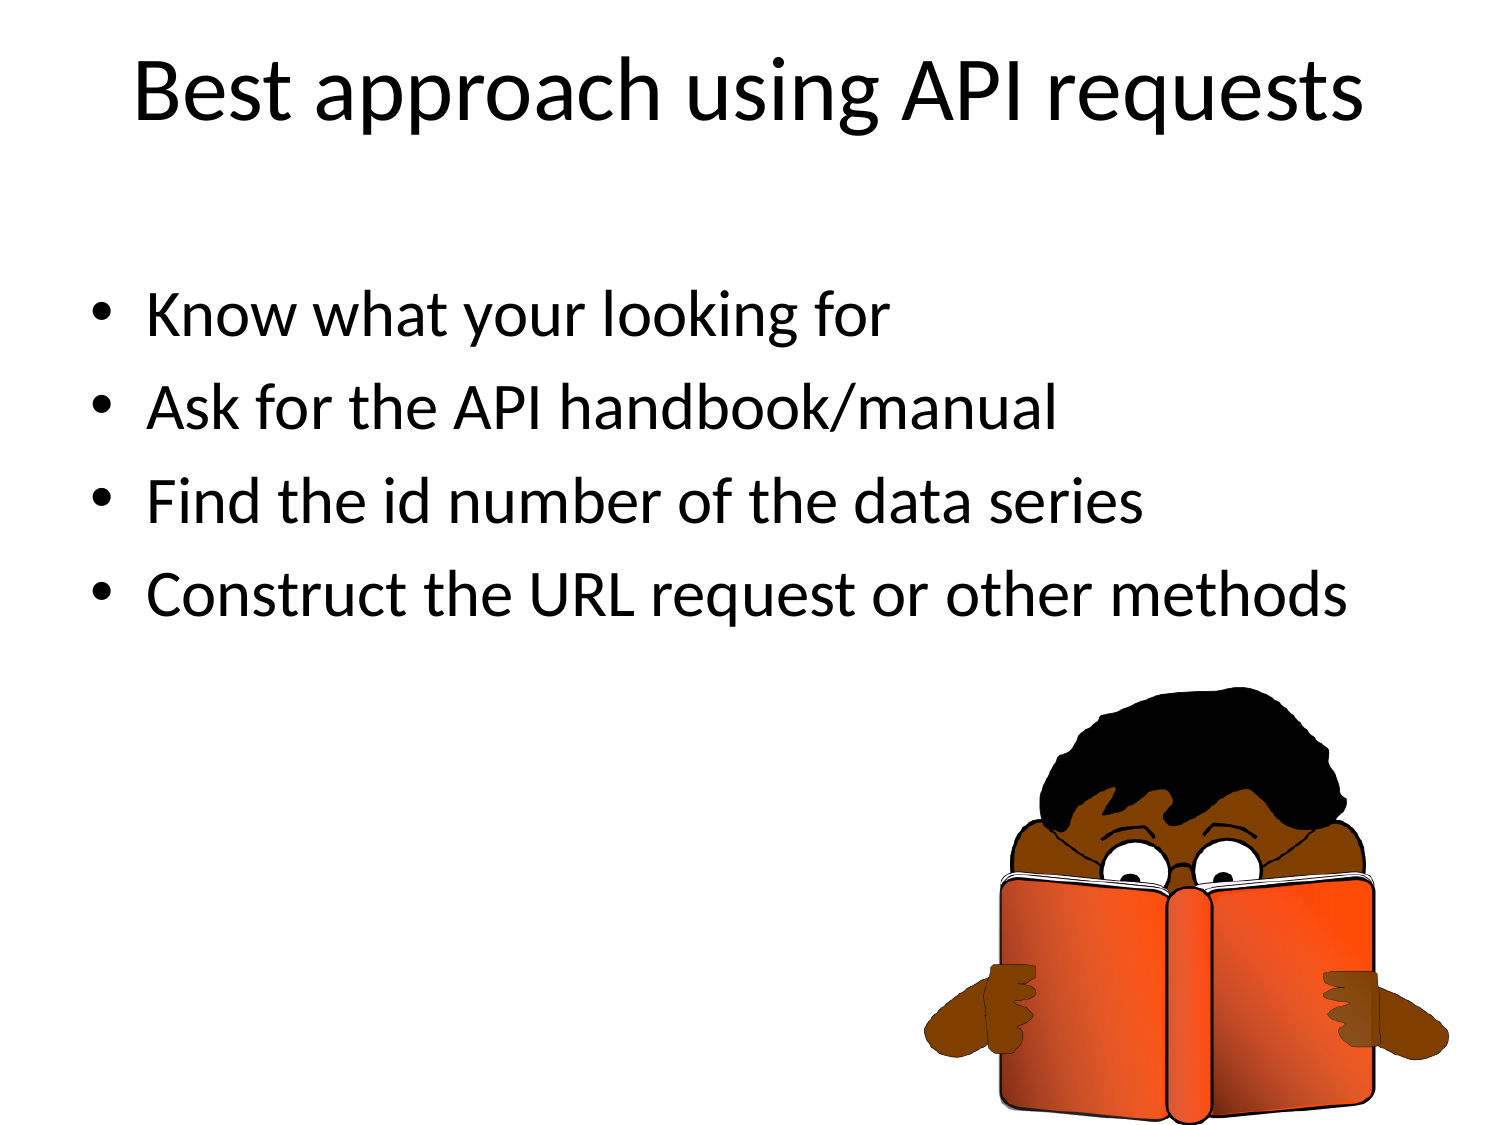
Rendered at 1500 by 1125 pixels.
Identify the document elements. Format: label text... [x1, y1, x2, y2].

text_box [23, 0, 760, 321]
title Best approach using API requests [760, 44, 1426, 233]
picture [924, 687, 1450, 1125]
list Know what your looking for Ask for the API handbook/manual Find the id number of the data series Construct the URL request or other methods [74, 262, 1426, 1006]
